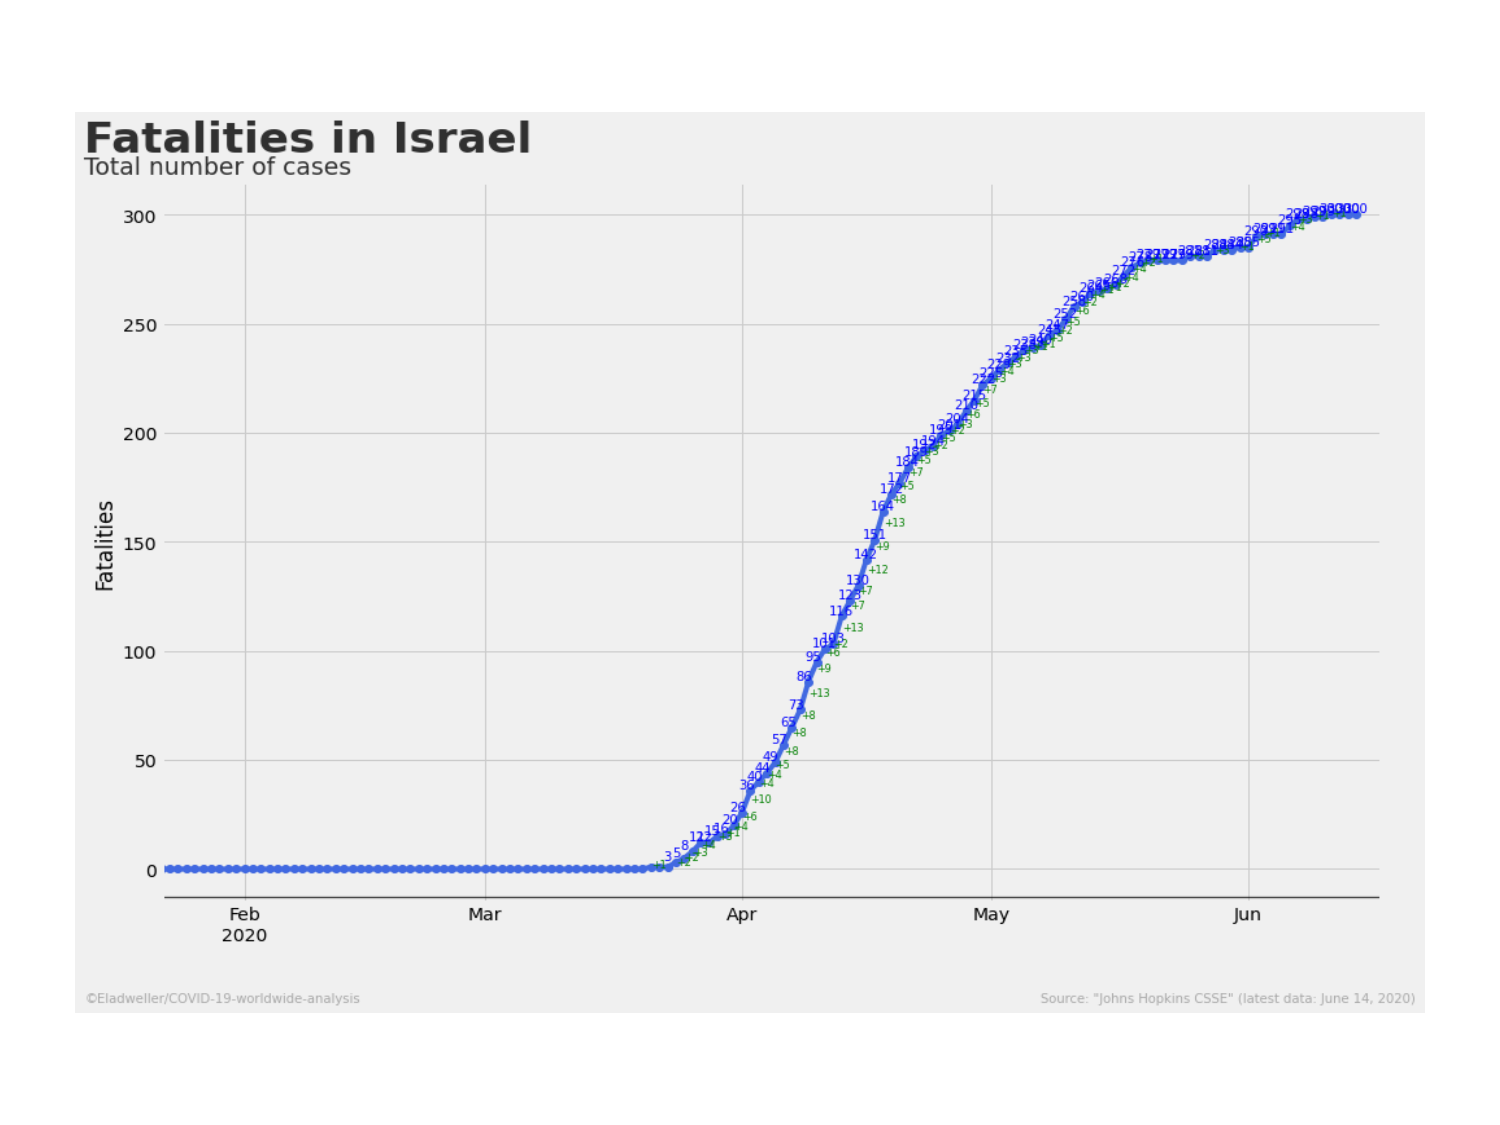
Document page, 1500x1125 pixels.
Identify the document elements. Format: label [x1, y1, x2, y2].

picture [74, 112, 1426, 1013]
